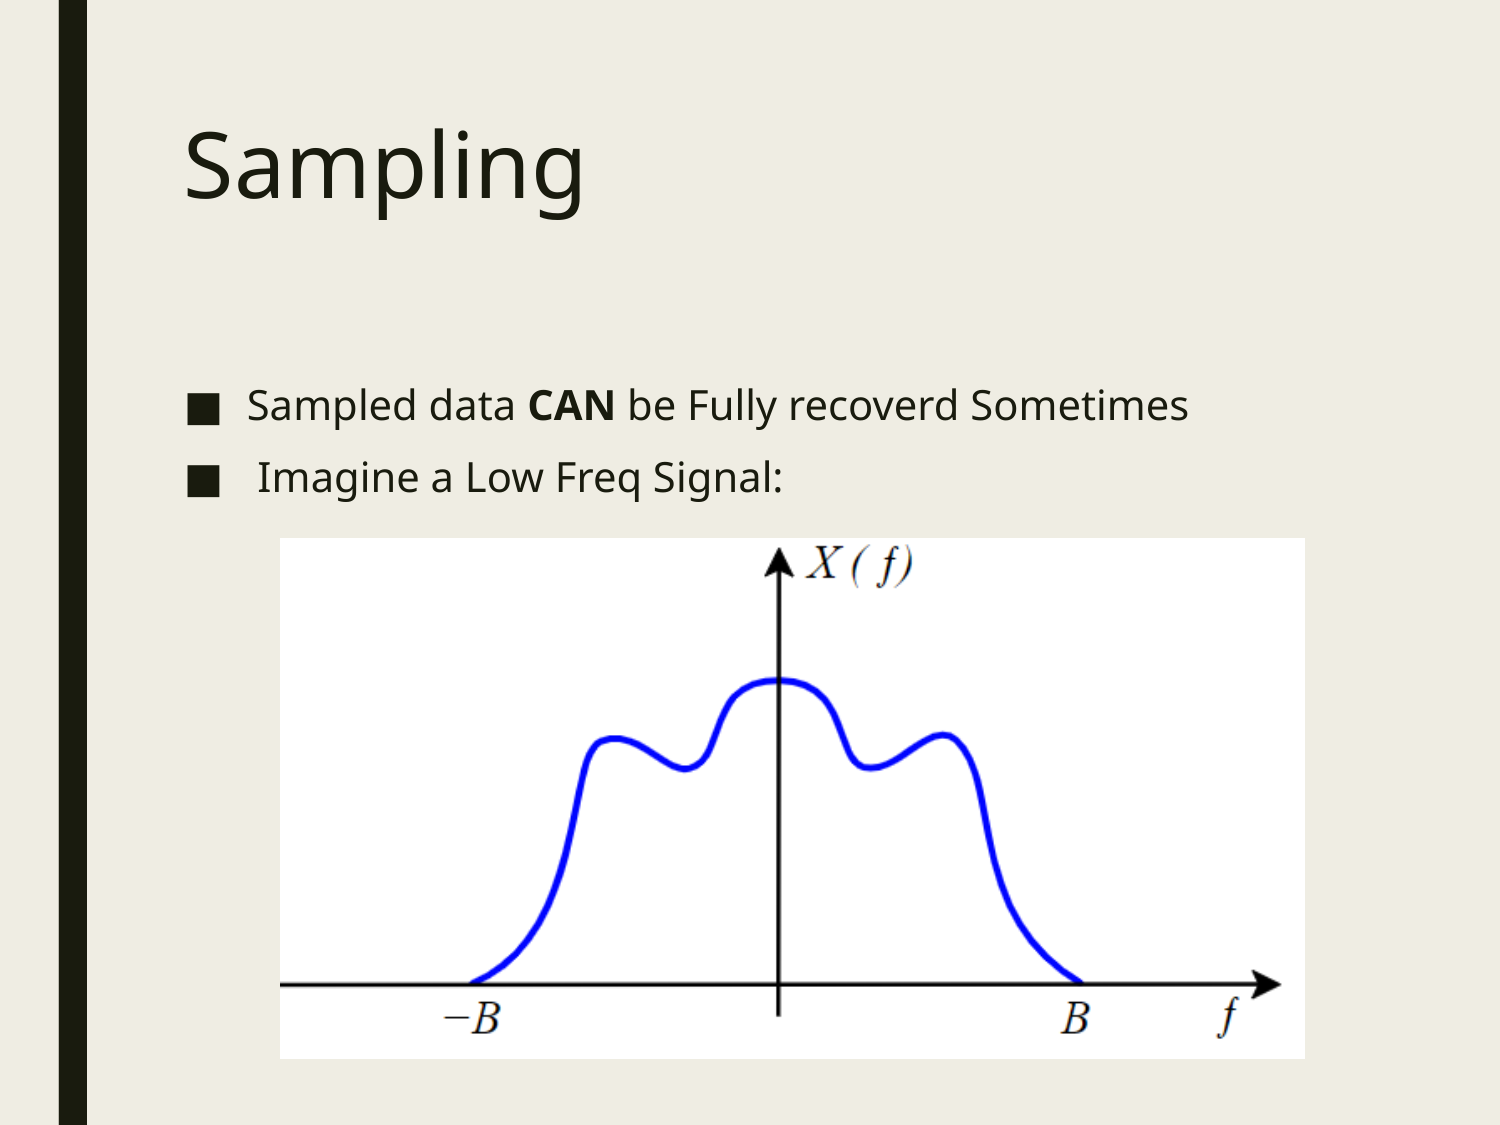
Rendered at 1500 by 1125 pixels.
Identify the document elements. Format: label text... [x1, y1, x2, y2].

title Sampling [168, 112, 1351, 357]
list Sampled data CAN be Fully recoverd Sometimes Imagine a Low Freq Signal: [168, 375, 1351, 963]
picture [280, 538, 1306, 1059]
